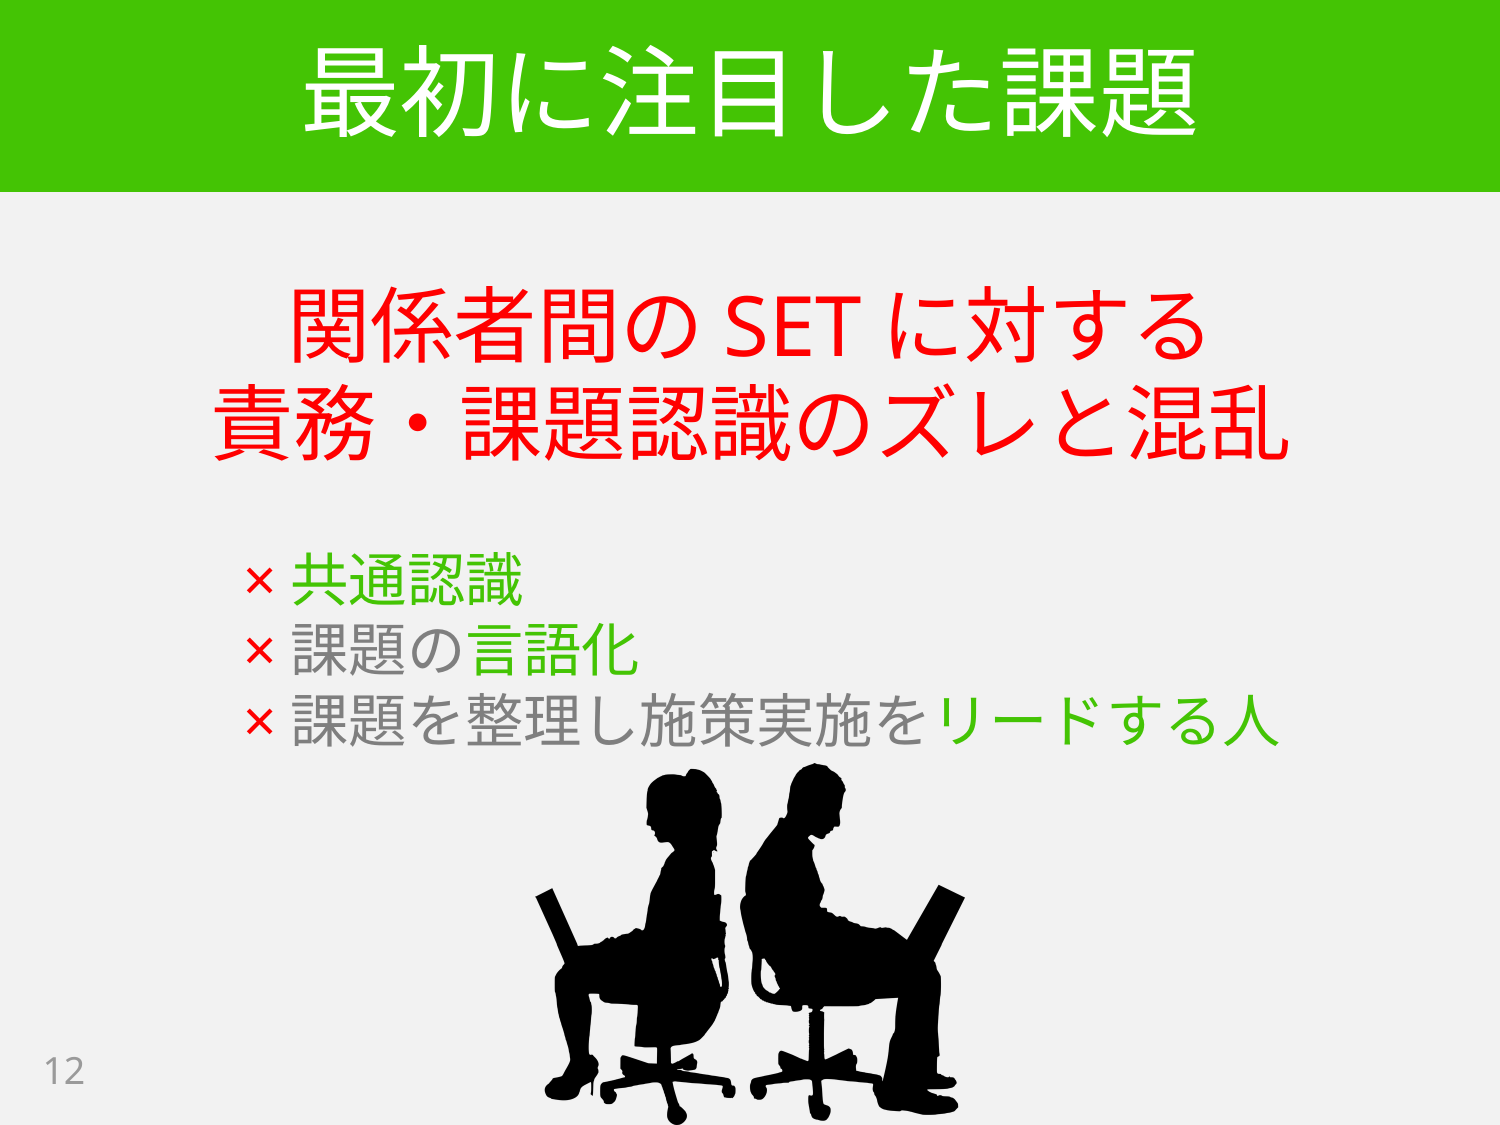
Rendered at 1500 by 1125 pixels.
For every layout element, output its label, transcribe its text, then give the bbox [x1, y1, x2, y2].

slide_number 12 [27, 1042, 146, 1102]
title 最初に注目した課題 [0, 53, 1500, 140]
list 関係者間のSETに対する 責務・課題認識のズレと混乱 ×共通認識 ×課題の言語化 ×課題を整理し施策実施をリードする人 [103, 277, 1397, 1000]
picture [535, 763, 965, 1125]
